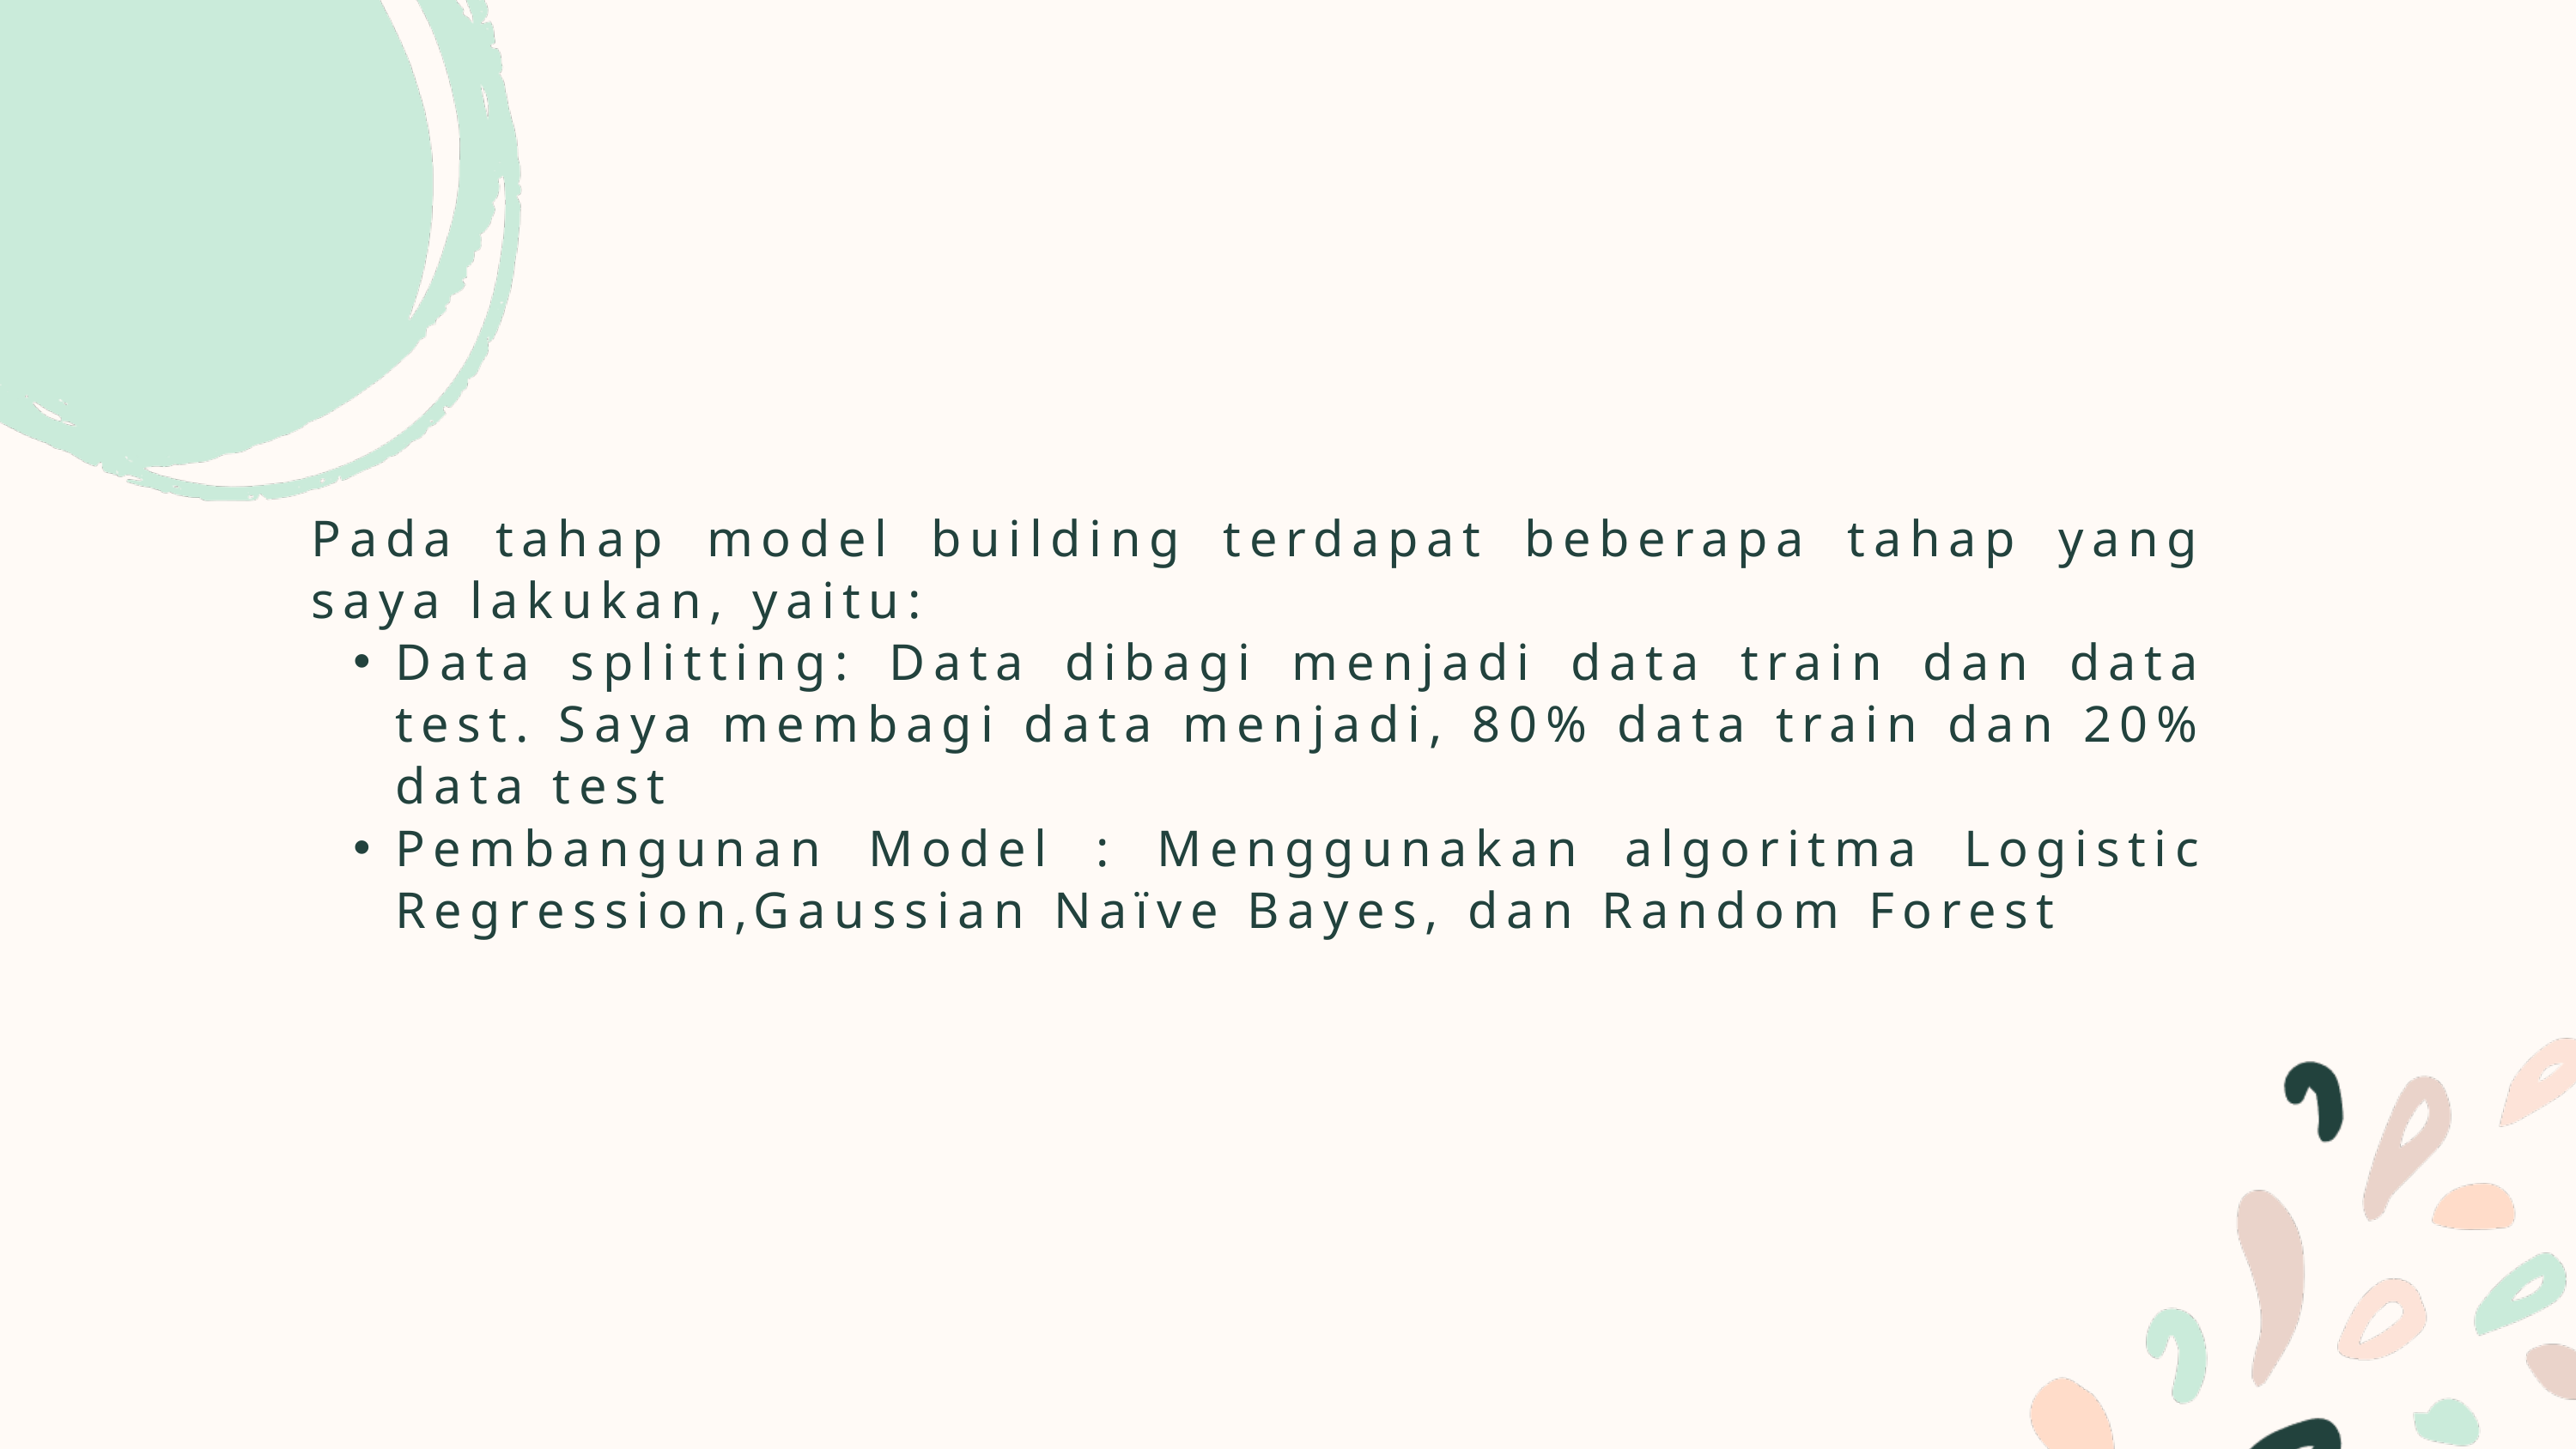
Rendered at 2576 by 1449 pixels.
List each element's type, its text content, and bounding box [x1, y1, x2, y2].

text_box [2023, 1037, 2576, 1449]
text_box Pada tahap model building terdapat beberapa tahap yang saya lakukan, yaitu: Data splitting: Data dibagi menjadi data train dan data test. Saya membagi data menjadi, 80% data train dan 20% data test Pembangunan Model : Menggunakan algoritma Logistic Regression,Gaussian Naïve Bayes, dan Random Forest [311, 504, 2209, 938]
text_box [0, 0, 523, 532]
